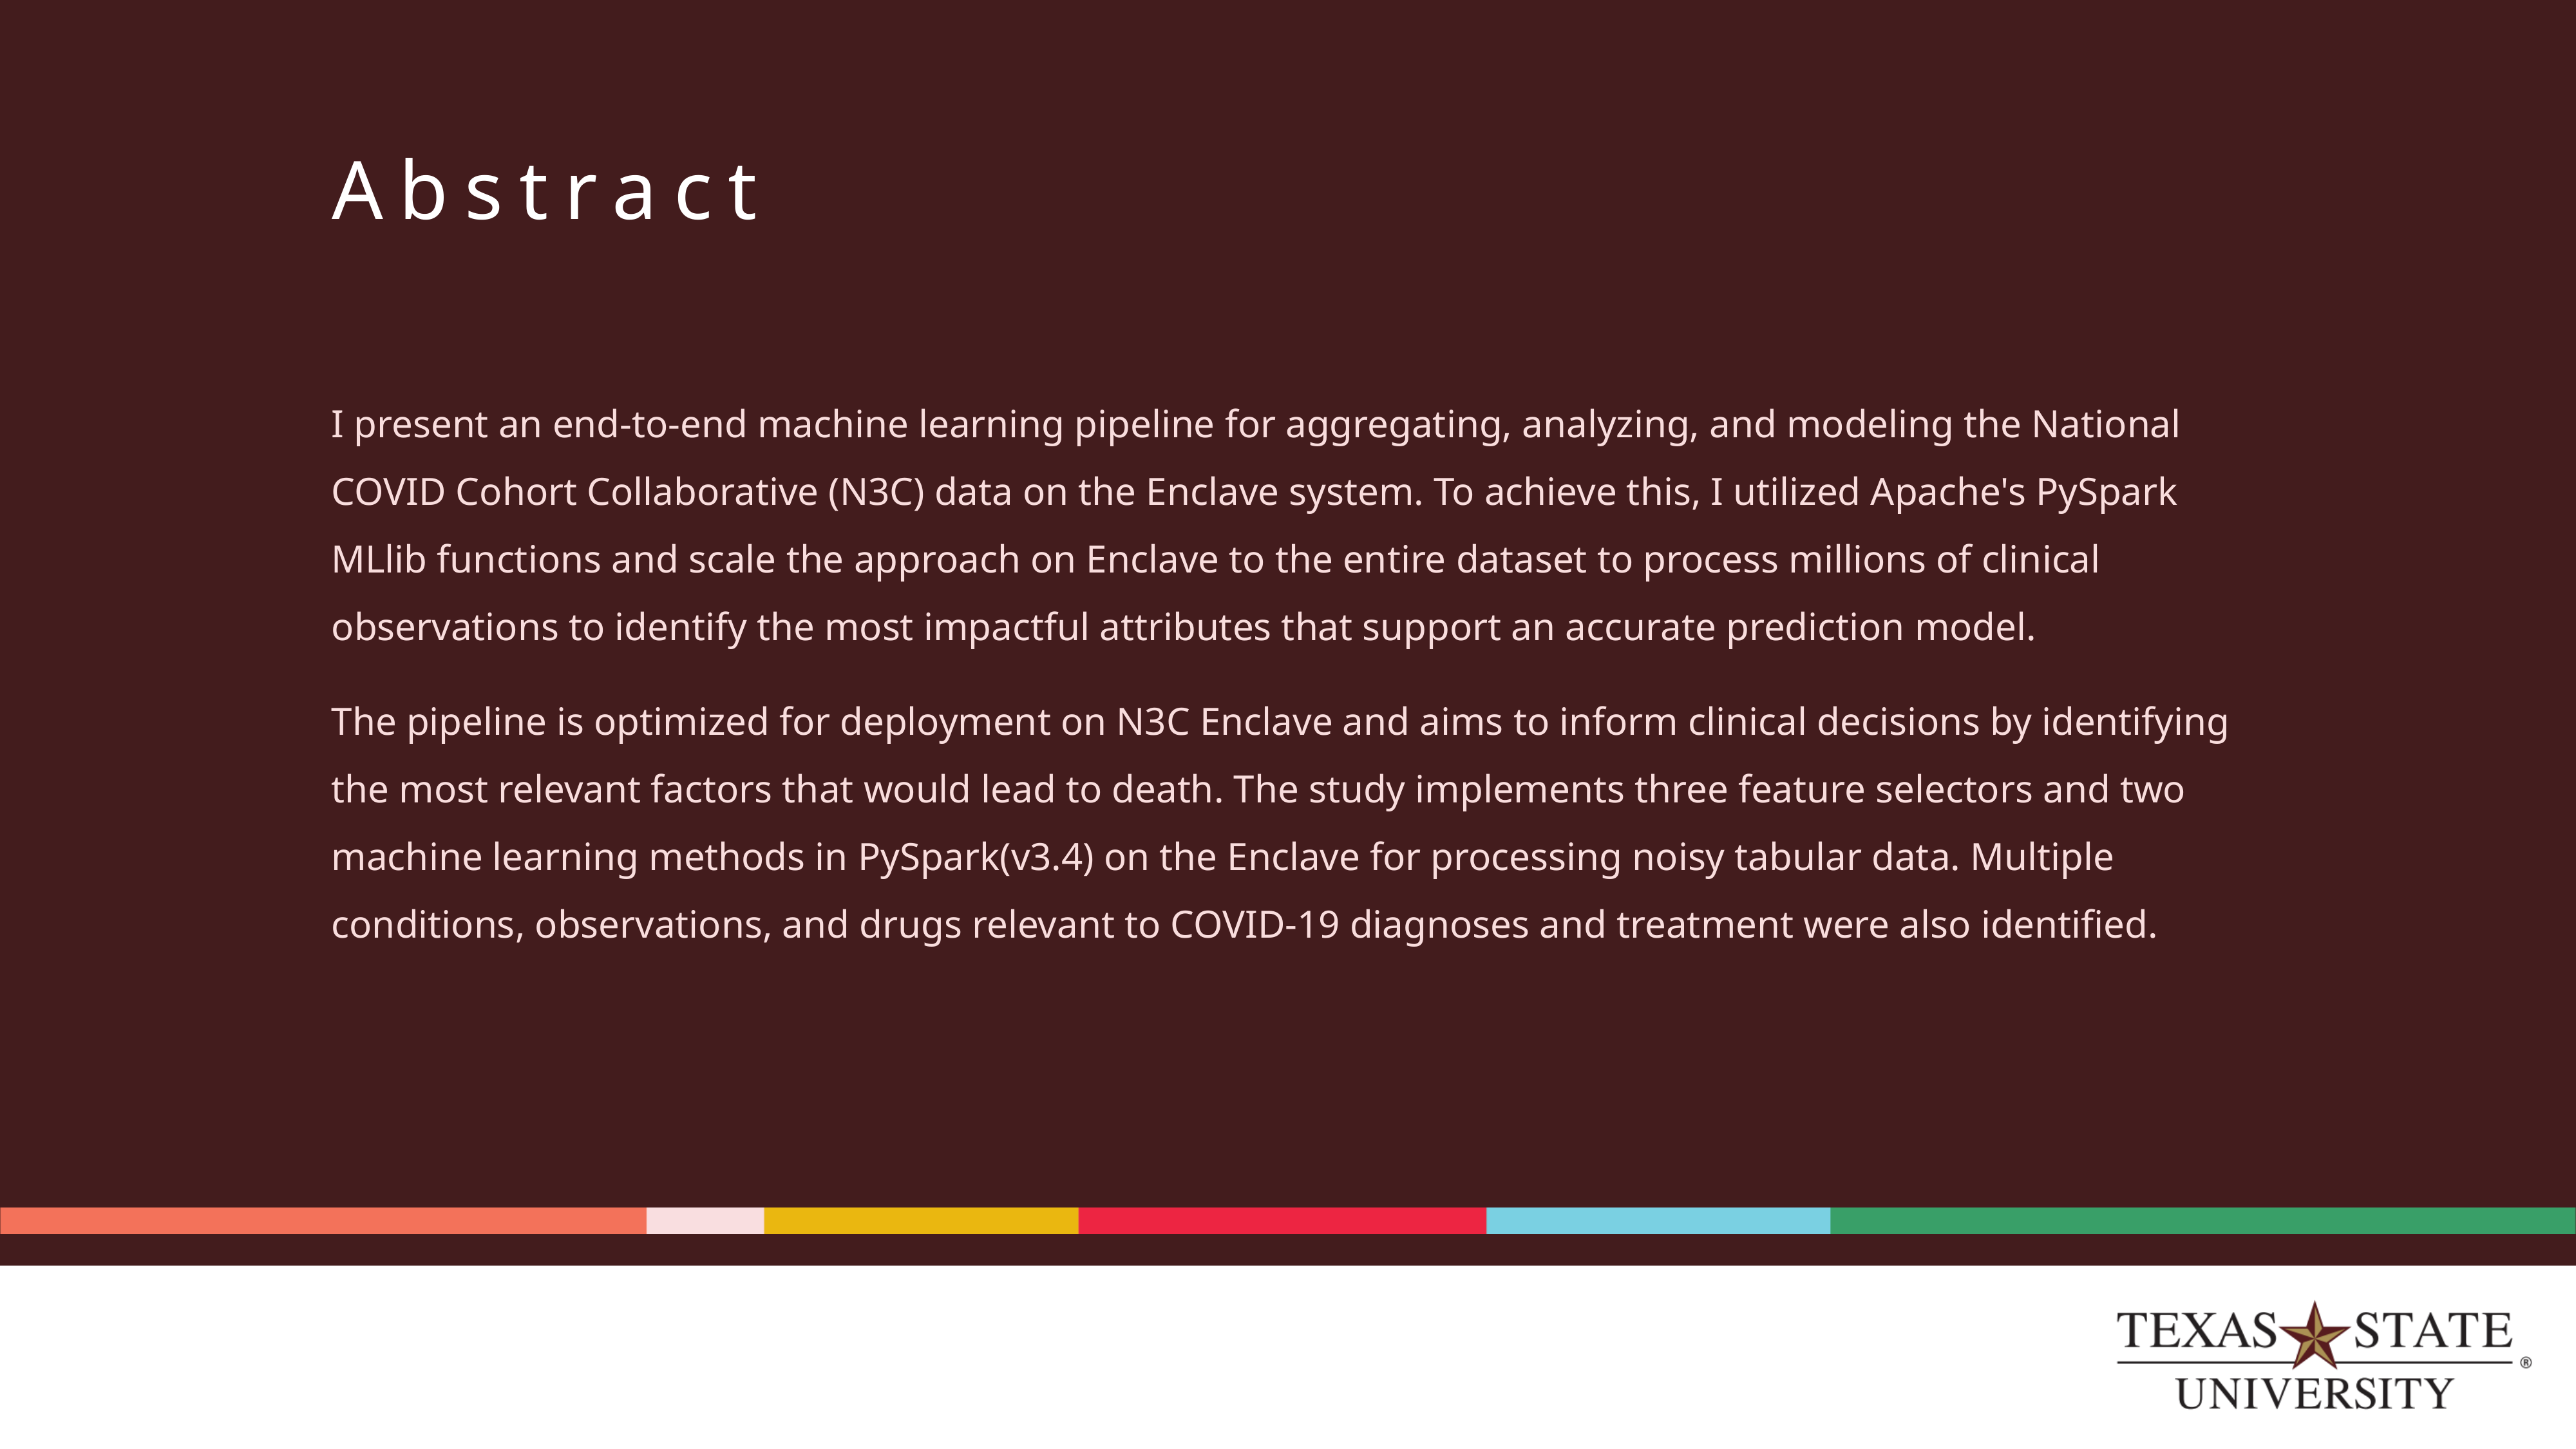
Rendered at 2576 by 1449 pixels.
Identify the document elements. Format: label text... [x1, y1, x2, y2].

picture [0, 1208, 2576, 1234]
title Abstract [322, 144, 2254, 266]
list I present an end-to-end machine learning pipeline for aggregating, analyzing, and modeling the National COVID Cohort Collaborative (N3C) data on the Enclave system. To achieve this, I utilized Apache's PySpark MLlib functions and scale the approach on Enclave to the entire dataset to process millions of clinical observations to identify the most impactful attributes that support an accurate prediction model. The pipeline is optimized for deployment on N3C Enclave and aims to inform clinical decisions by identifying the most relevant factors that would lead to death. The study implements three feature selectors and two machine learning methods in PySpark(v3.4) on the Enclave for processing noisy tabular data. Multiple conditions, observations, and drugs relevant to COVID-19 diagnoses and treatment were also identified. [322, 373, 2254, 1074]
